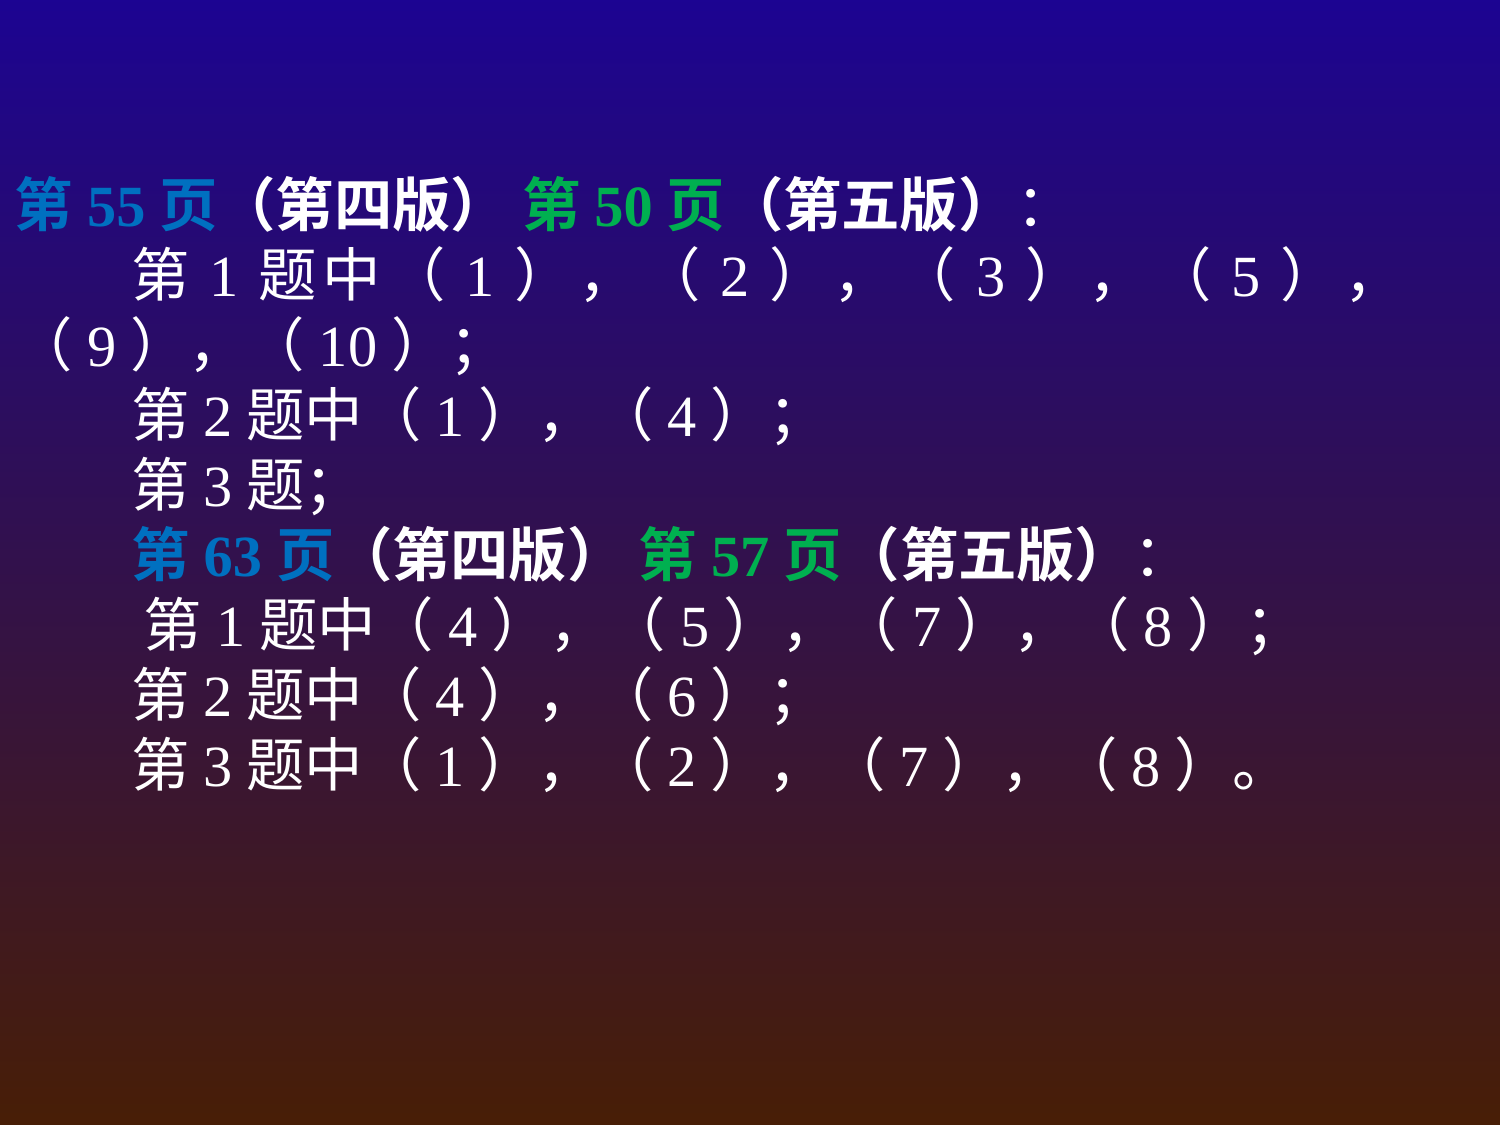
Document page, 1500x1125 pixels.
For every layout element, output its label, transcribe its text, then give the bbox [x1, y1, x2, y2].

text_box 第55页（第四版） 第50页（第五版）： 第1题中（1），（2），（3），（5），（9），（10）； 第2题中（1），（4）； 第3题； 第63页（第四版） 第57页（第五版）： 第1题中（4），（5），（7），（8）； 第2题中（4），（6）； 第3题中（1），（2），（7），（8）。 [0, 160, 1418, 876]
